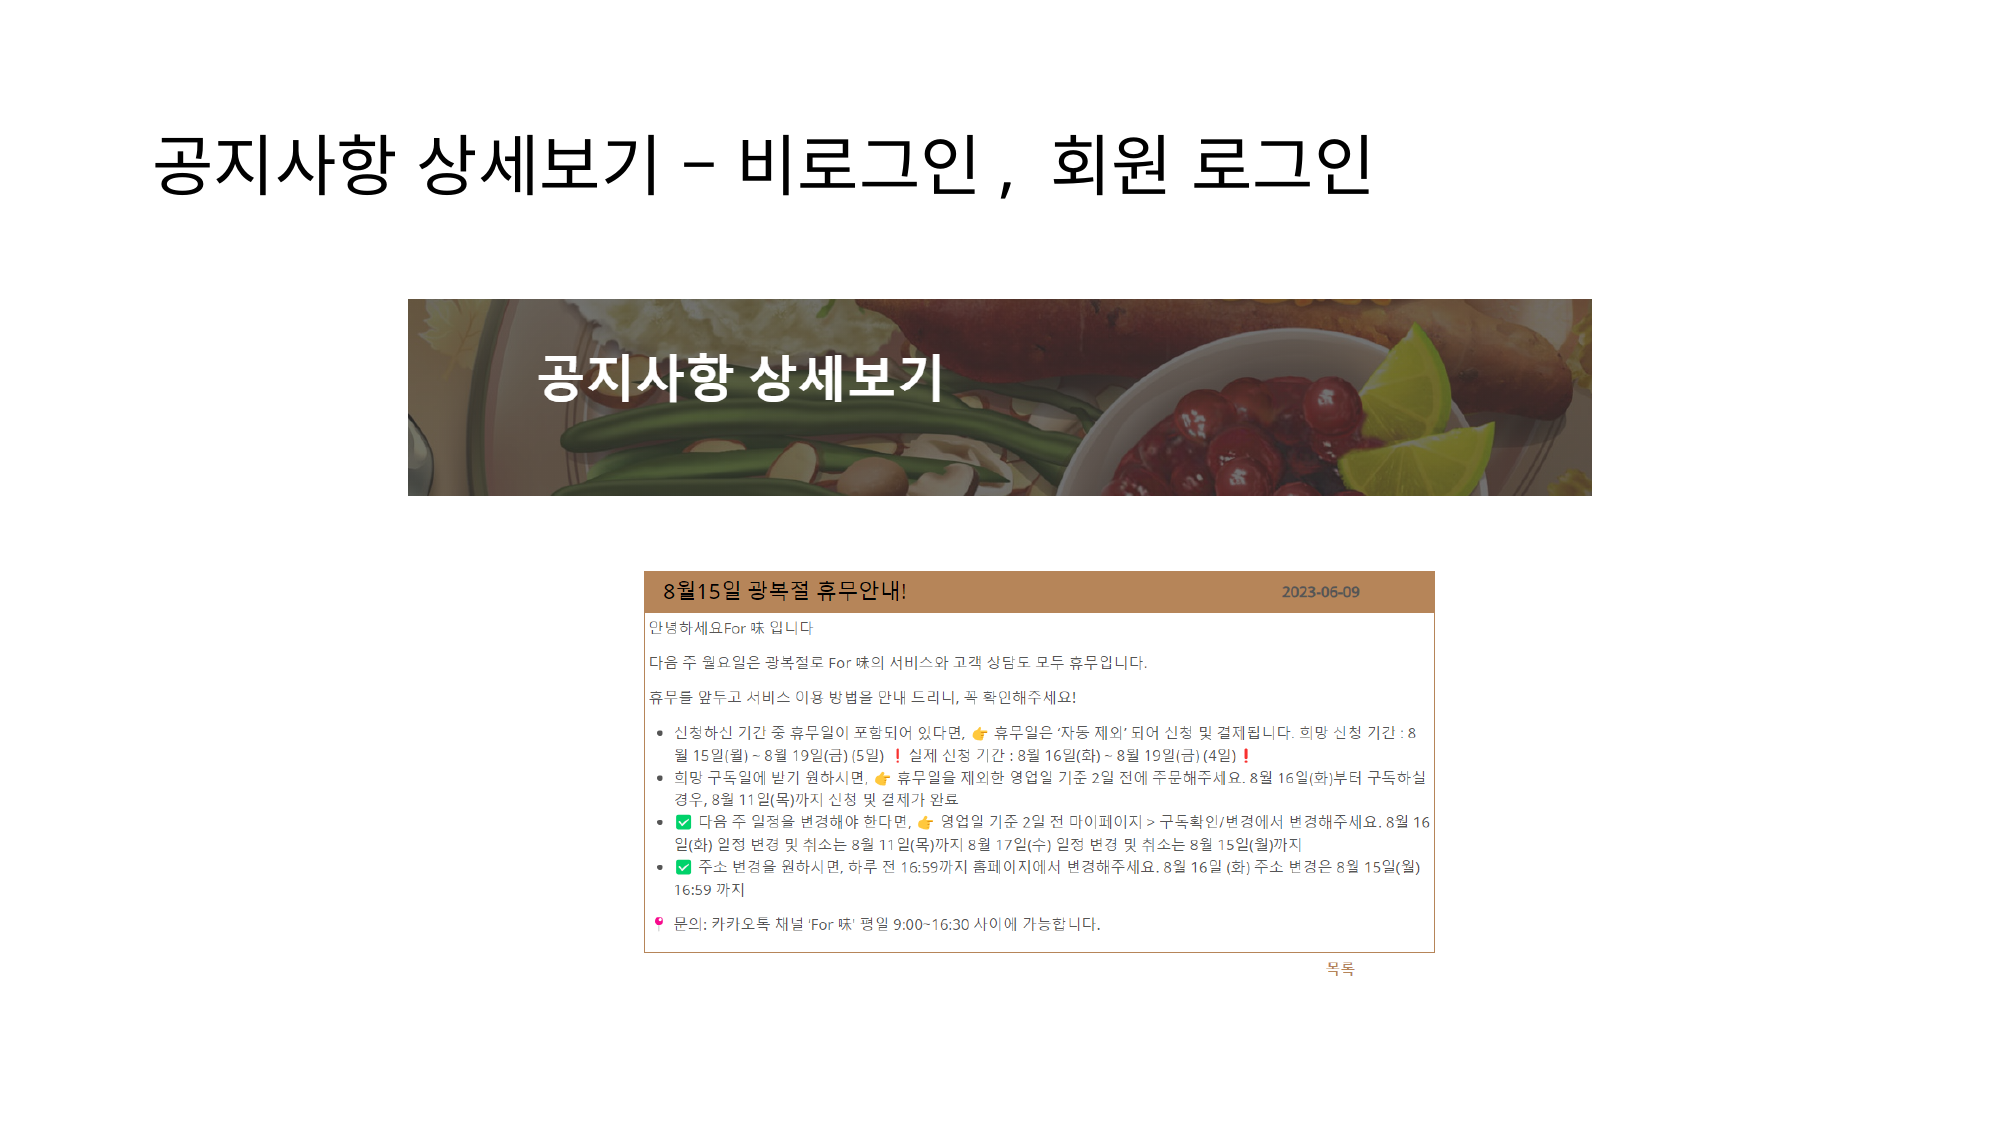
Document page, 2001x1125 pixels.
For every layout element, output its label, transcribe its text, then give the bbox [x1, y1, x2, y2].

title 공지사항 상세보기 – 비로그인, 회원 로그인 [137, 59, 1863, 278]
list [407, 299, 1592, 1014]
